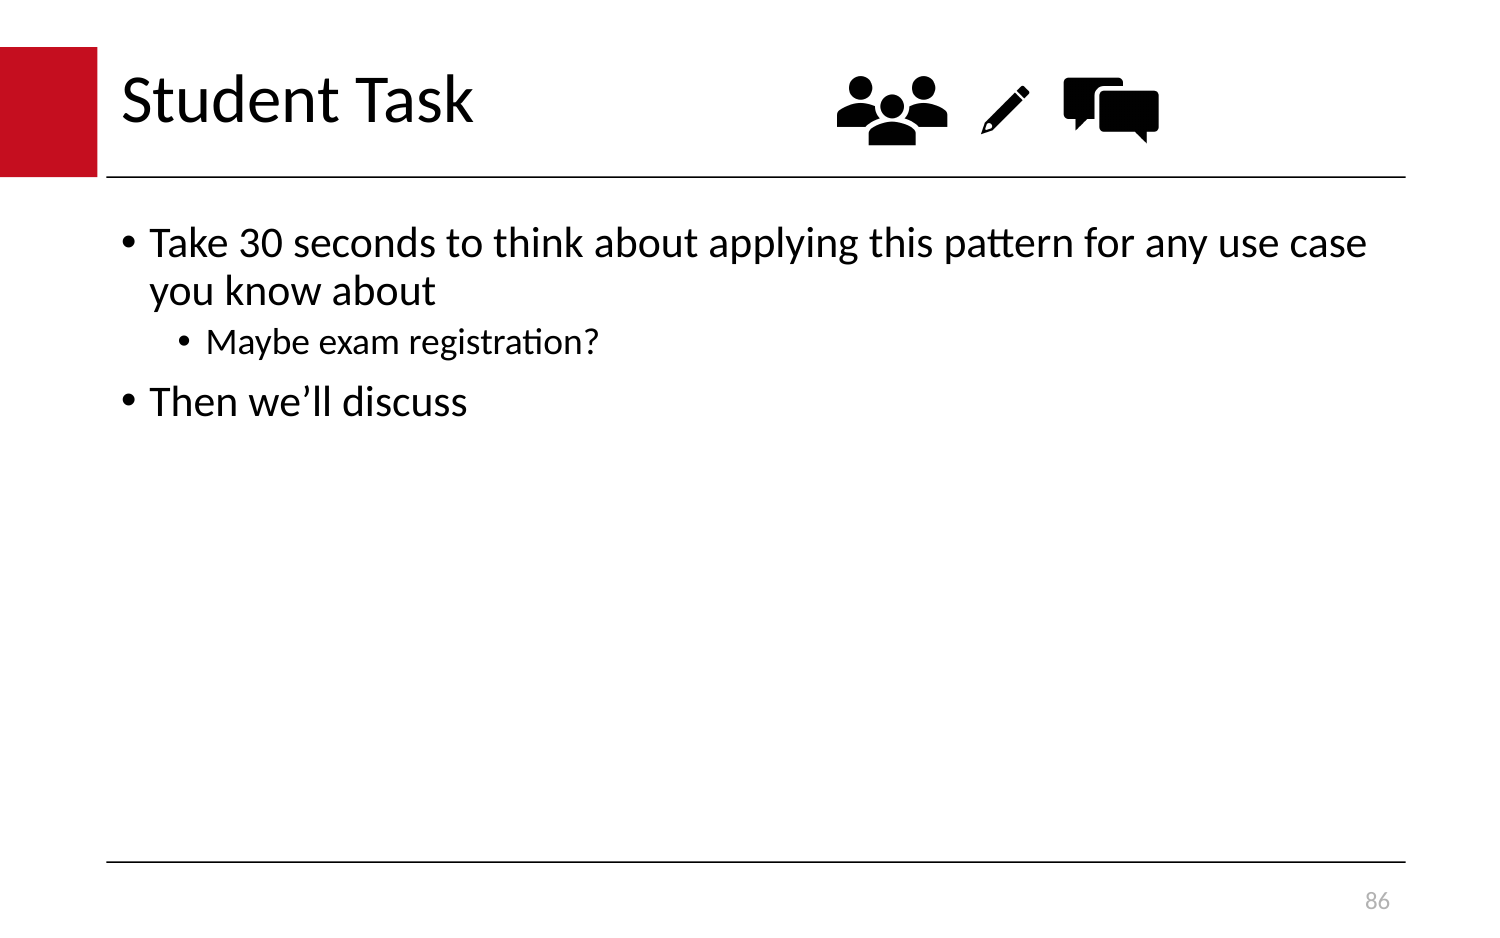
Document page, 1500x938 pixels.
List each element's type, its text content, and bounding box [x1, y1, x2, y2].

list Take 30 seconds to think about applying this pattern for any use case you know about Maybe exam registration? Then we’ll discuss [106, 212, 1406, 844]
picture [1054, 54, 1168, 167]
picture [976, 81, 1034, 140]
picture [829, 47, 956, 174]
title Student Task [106, 47, 829, 154]
slide_number 86 [1101, 880, 1406, 918]
title Student Task [956, 47, 1406, 154]
